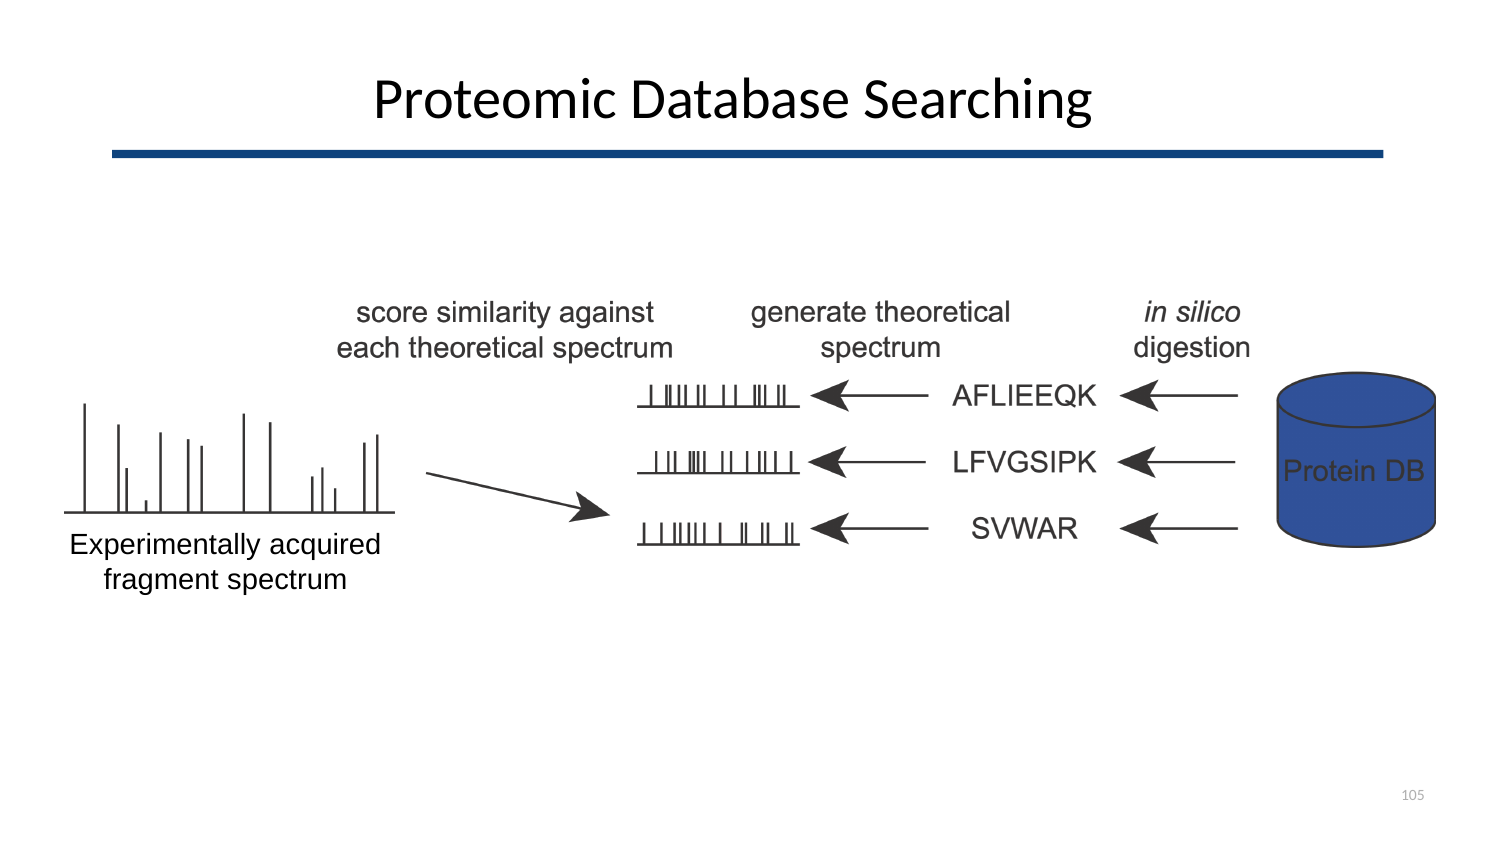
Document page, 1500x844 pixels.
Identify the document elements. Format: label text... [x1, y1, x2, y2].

text_box Proteomic Database Searching [31, 60, 1433, 147]
picture [64, 295, 1436, 548]
text_box Experimentally acquired fragment spectrum [49, 518, 402, 603]
slide_number 105 [1393, 784, 1425, 803]
